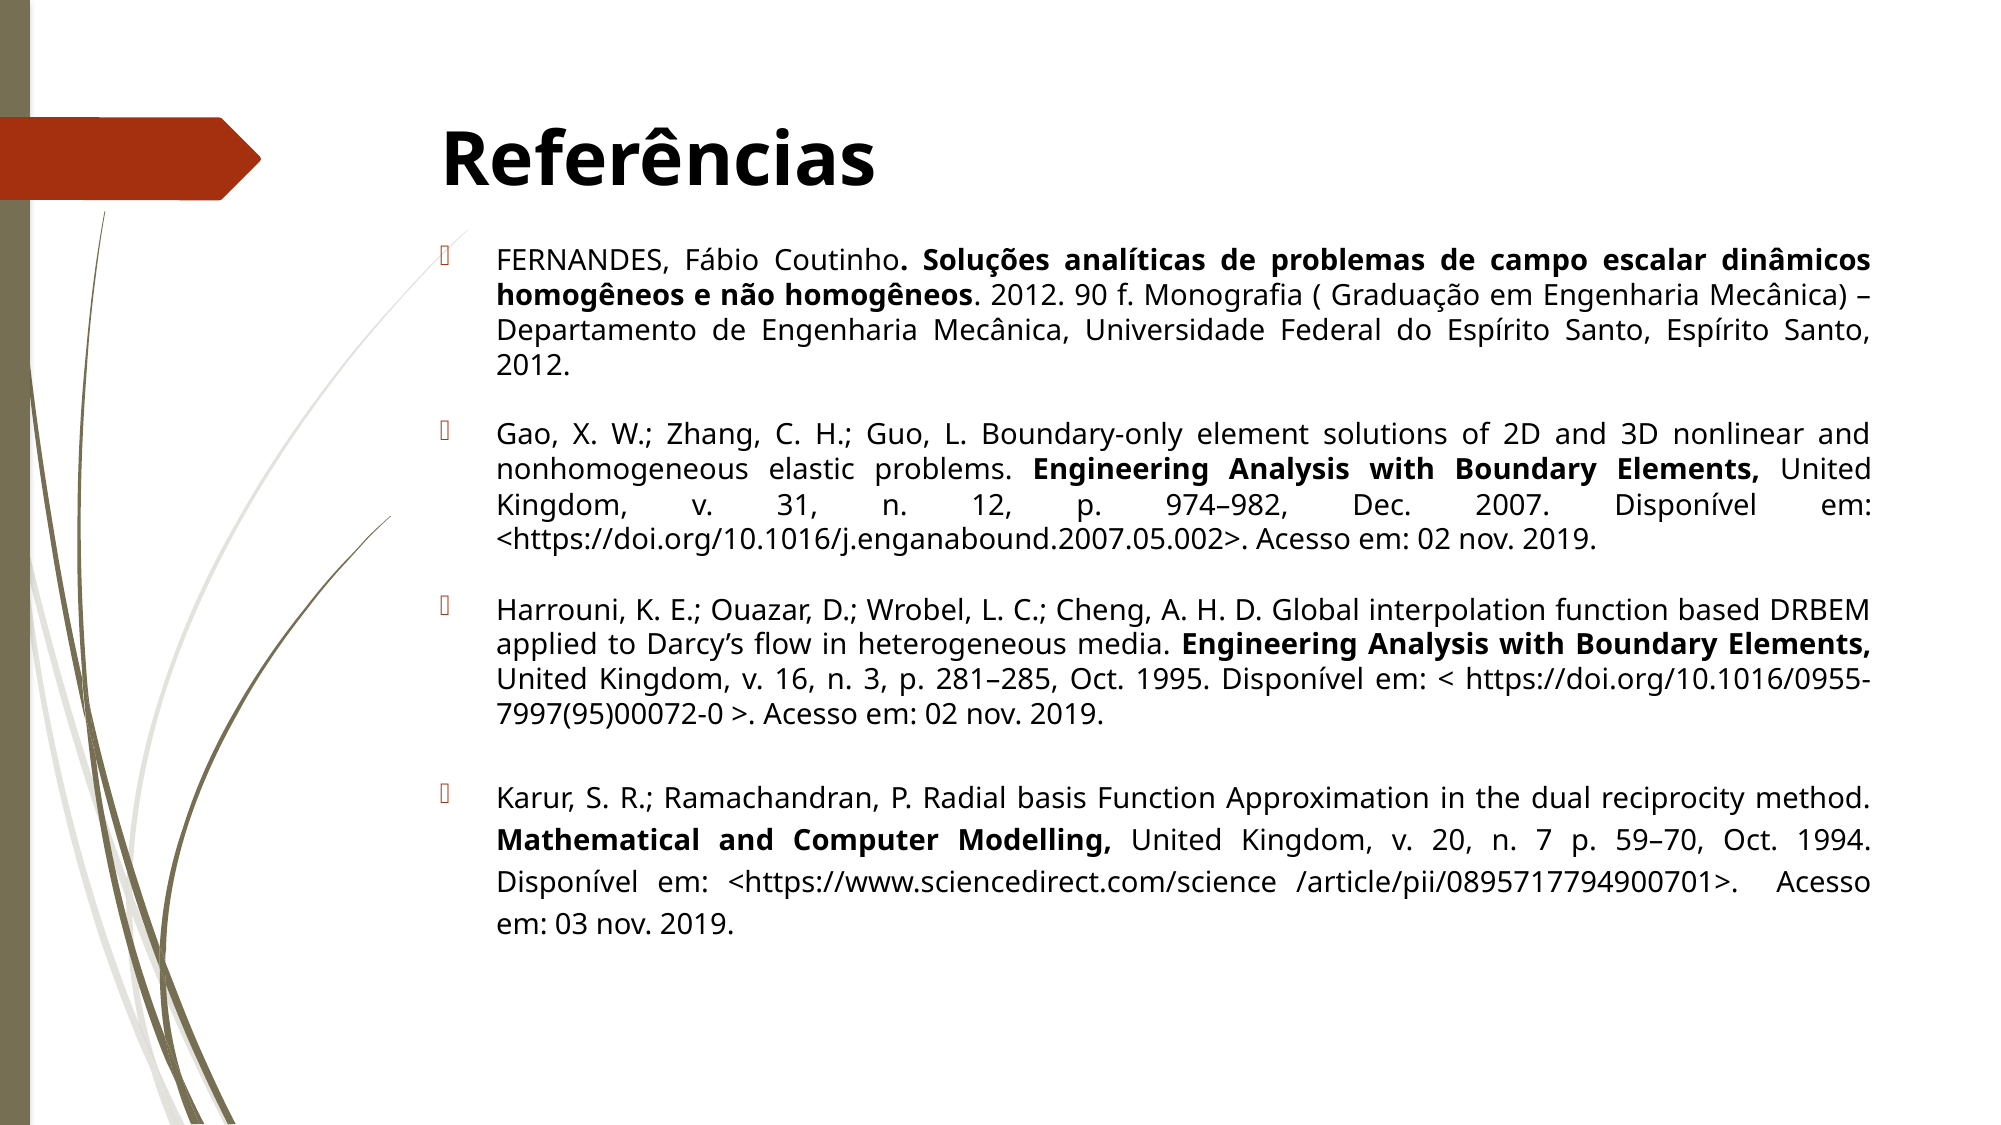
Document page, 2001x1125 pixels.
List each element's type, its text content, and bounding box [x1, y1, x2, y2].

title Referências [425, 102, 1888, 233]
list FERNANDES, Fábio Coutinho. Soluções analíticas de problemas de campo escalar dinâmicos homogêneos e não homogêneos. 2012. 90 f. Monografia ( Graduação em Engenharia Mecânica) – Departamento de Engenharia Mecânica, Universidade Federal do Espírito Santo, Espírito Santo, 2012. Gao, X. W.; Zhang, C. H.; Guo, L. Boundary-only element solutions of 2D and 3D nonlinear and nonhomogeneous elastic problems. Engineering Analysis with Boundary Elements, United Kingdom, v. 31, n. 12, p. 974–982, Dec. 2007. Disponível em: <https://doi.org/10.1016/j.enganabound.2007.05.002>. Acesso em: 02 nov. 2019. Harrouni, K. E.; Ouazar, D.; Wrobel, L. C.; Cheng, A. H. D. Global interpolation function based DRBEM applied to Darcy’s flow in heterogeneous media. Engineering Analysis with Boundary Elements, United Kingdom, v. 16, n. 3, p. 281–285, Oct. 1995. Disponível em: < https://doi.org/10.1016/0955-7997(95)00072-0 >. Acesso em: 02 nov. 2019. Karur, S. R.; Ramachandran, P. Radial basis Function Approximation in the dual reciprocity method. Mathematical and Computer Modelling, United Kingdom, v. 20, n. 7 p. 59–70, Oct. 1994. Disponível em: <https://www.sciencedirect.com/science /article/pii/0895717794900701>. Acesso em: 03 nov. 2019. [424, 233, 1888, 1097]
